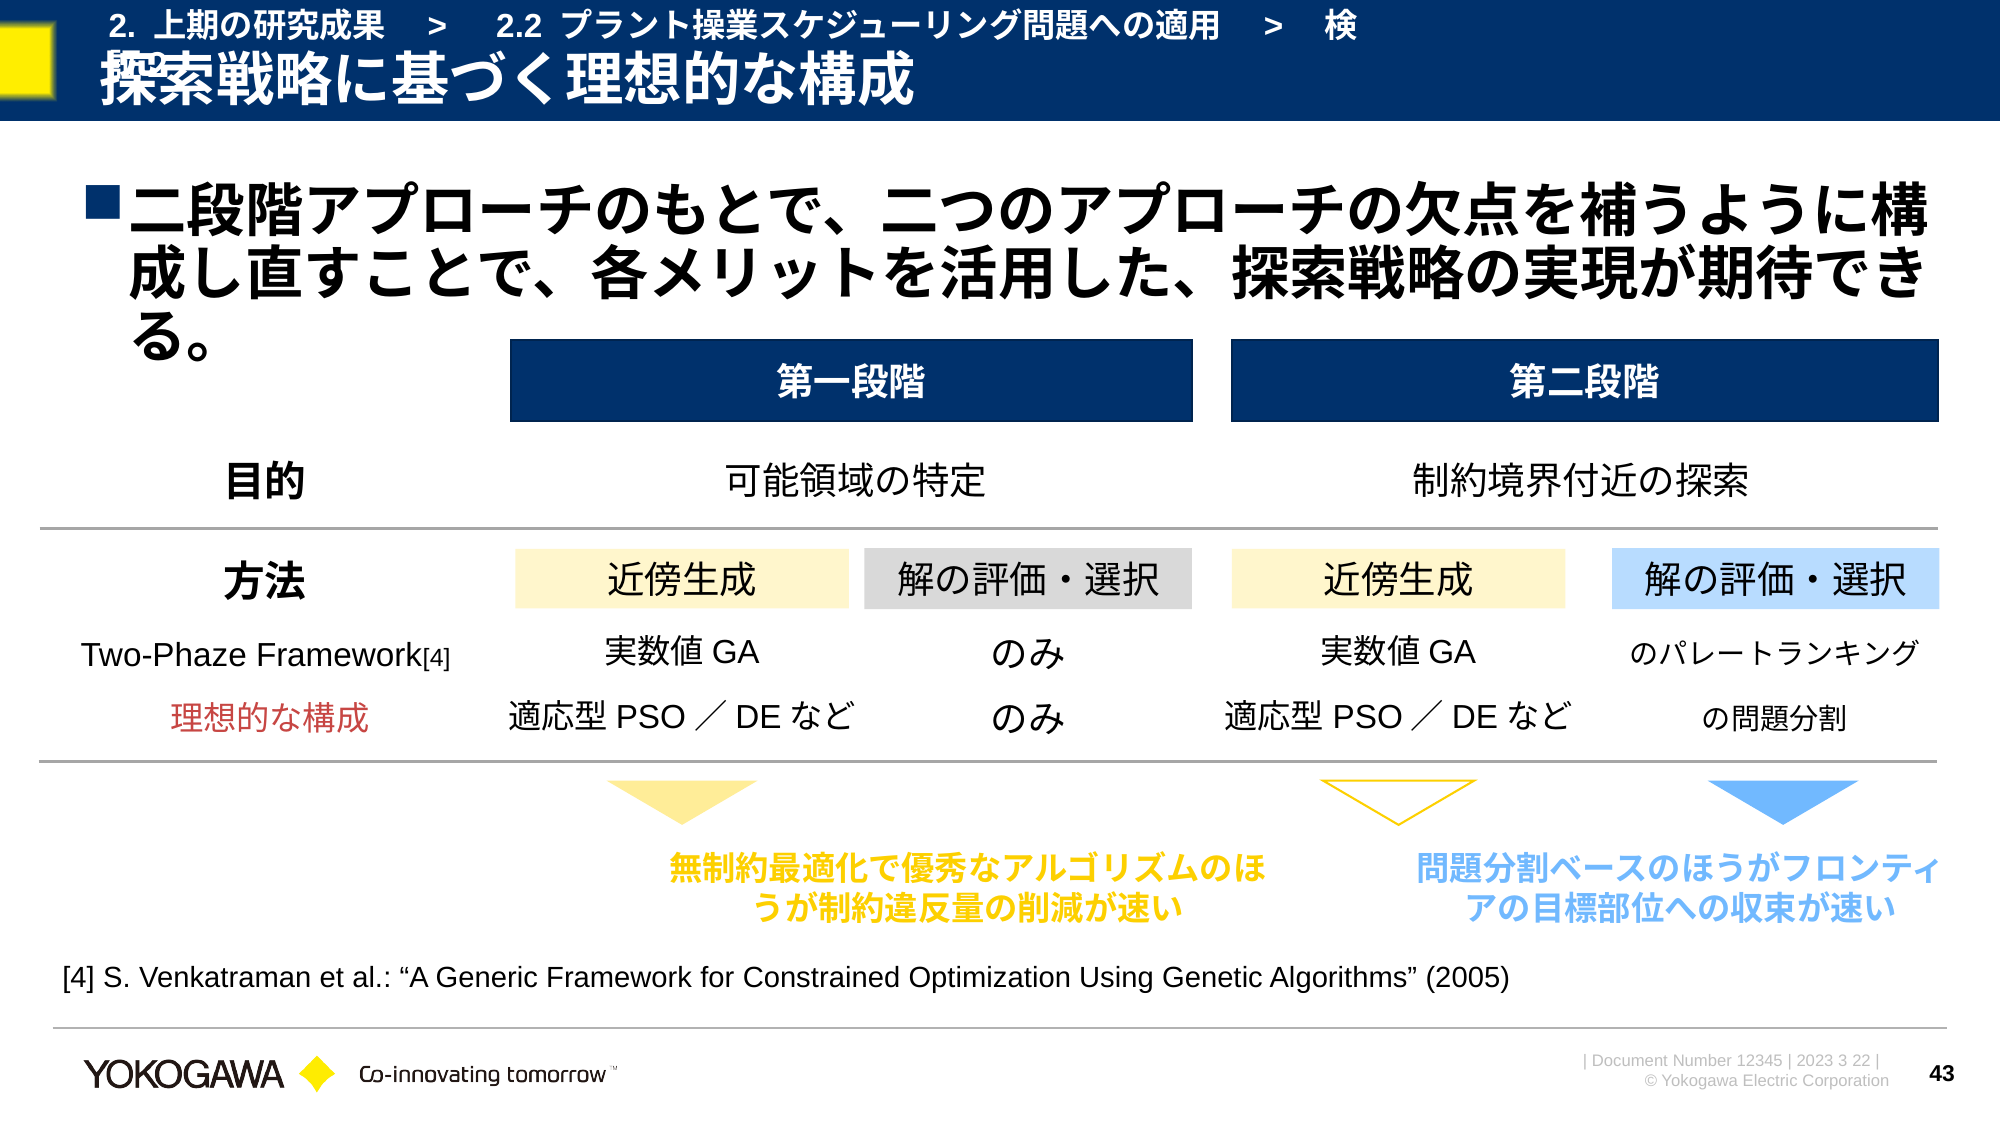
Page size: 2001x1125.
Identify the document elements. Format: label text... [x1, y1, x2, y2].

picture [83, 1055, 617, 1093]
text_box 第一段階 [510, 339, 1193, 422]
text_box 第二段階 [1231, 339, 1939, 422]
text_box [1703, 779, 1863, 827]
text_box [1319, 779, 1478, 827]
picture [0, 6, 69, 115]
text_box 可能領域の特定 [709, 449, 1002, 510]
title 探索戦略に基づく理想的な構成 [84, 39, 1955, 125]
text_box 目的 [208, 447, 322, 513]
text_box 問題分割ベースのほうがフロンティアの目標部位への収束が速い [1392, 839, 1970, 935]
text_box 実数値GA [1305, 623, 1492, 678]
text_box 近傍生成 [1231, 548, 1566, 609]
text_box 方法 [208, 547, 322, 613]
slide_number 43 [1904, 1042, 1970, 1103]
text_box 2. 上期の研究成果 > 2.2 プラント操業スケジューリング問題への適用 > 検証２ [93, 0, 1399, 92]
text_box 理想的な構成 [155, 690, 385, 745]
text_box 制約境界付近の探索 [1398, 449, 1766, 510]
text_box 実数値GA [589, 623, 775, 678]
text_box 無制約最適化で優秀なアルゴリズムのほうが制約違反量の削減が速い [640, 839, 1295, 935]
text_box 適応型PSO／DEなど [1209, 687, 1588, 743]
text_box 適応型PSO／DEなど [493, 687, 871, 743]
text_box Two-Phaze Framework[4] [65, 625, 466, 681]
text_box 解の評価・選択 [1611, 547, 1941, 610]
text_box [602, 779, 762, 827]
text_box 近傍生成 [514, 548, 850, 609]
text_box 二段階アプローチのもとで、二つのアプローチの欠点を補うように構成し直すことで、各メリットを活用した、探索戦略の実現が期待できる。 [66, 173, 1955, 271]
text_box 解の評価・選択 [863, 547, 1193, 610]
text_box [4] S. Venkatraman et al.: “A Generic Framework for Constrained Optimization Using Genetic Algorithms” (2005) [47, 950, 1865, 1001]
